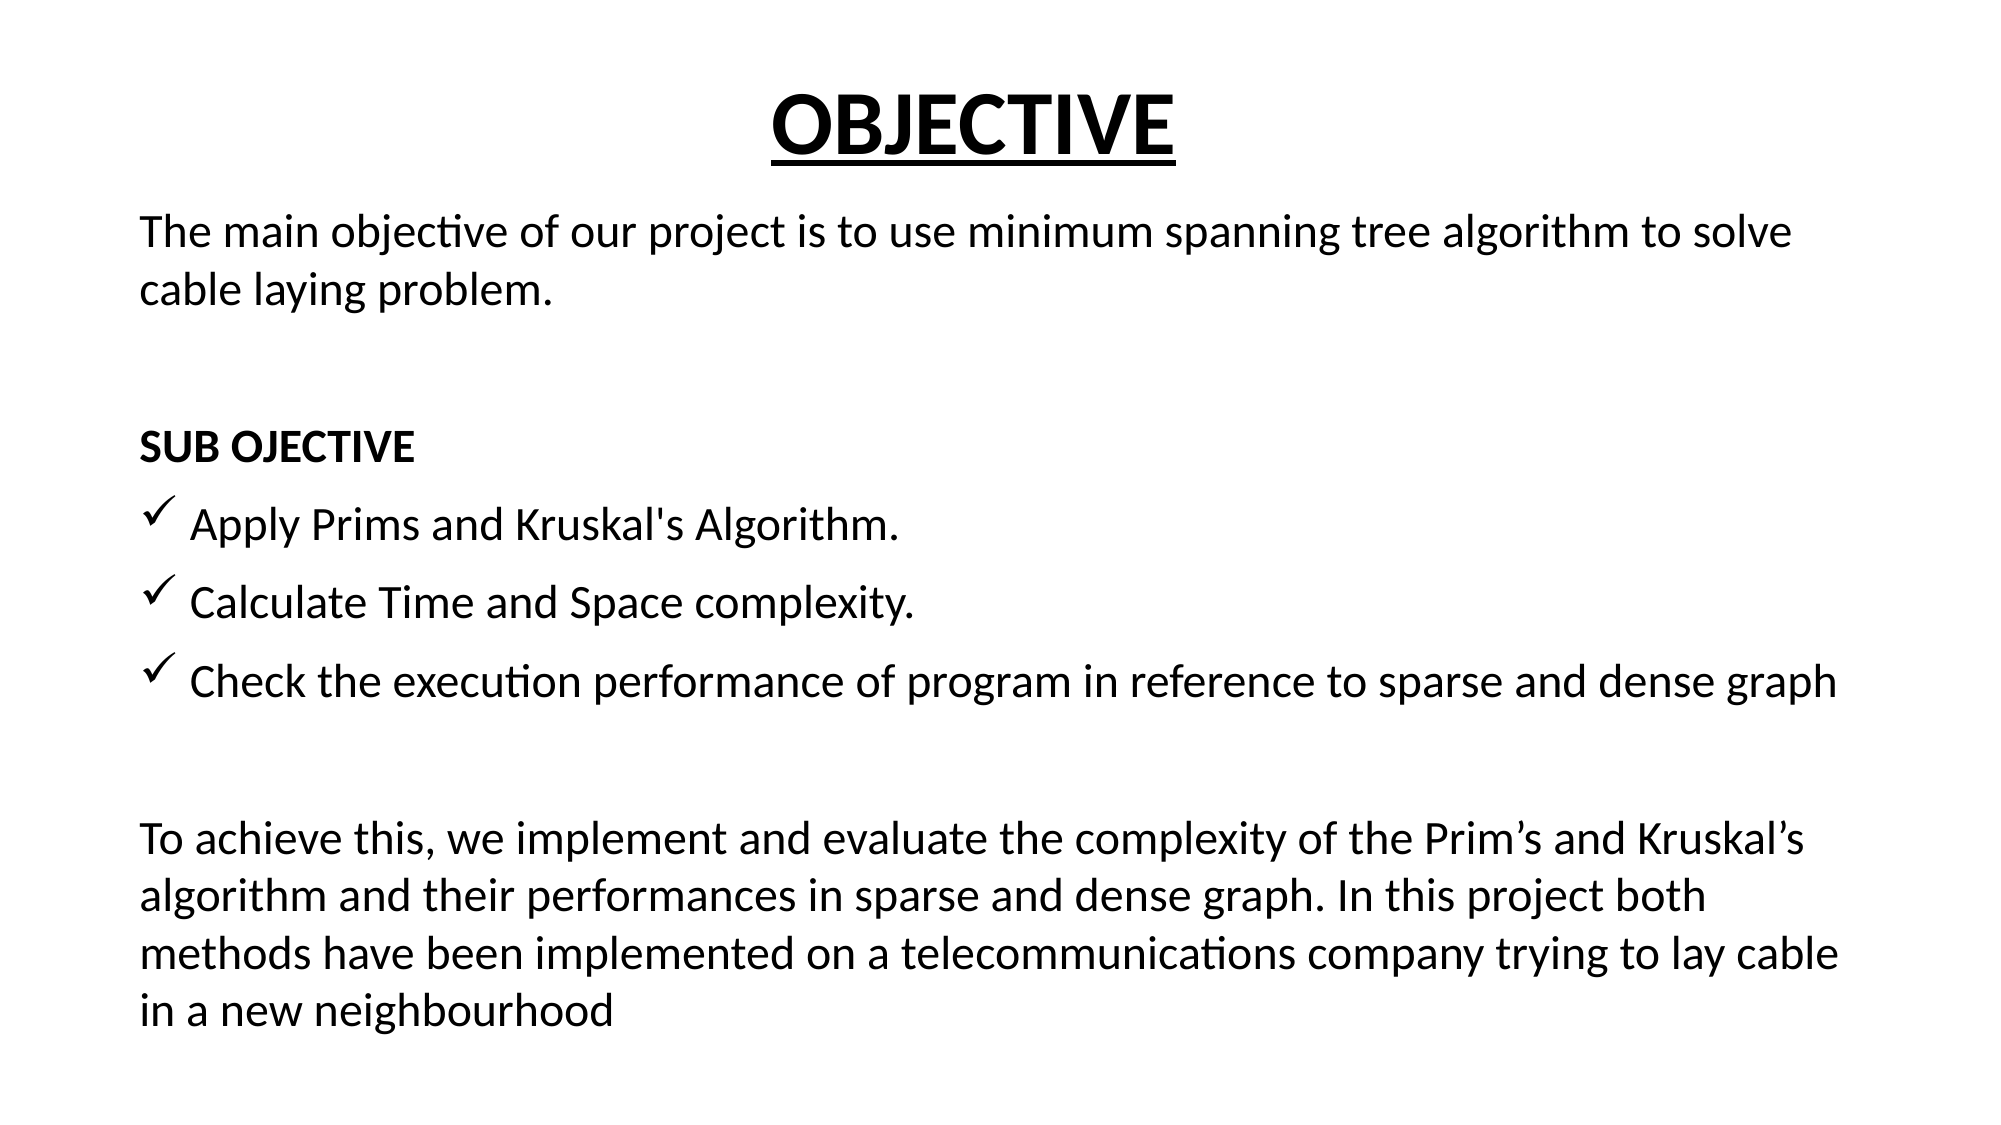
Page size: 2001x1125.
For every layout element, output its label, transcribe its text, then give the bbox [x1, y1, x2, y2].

title OBJECTIVE [111, 32, 1837, 218]
list The main objective of our project is to use minimum spanning tree algorithm to solve cable laying problem. SUB OJECTIVE Apply Prims and Kruskal's Algorithm. Calculate Time and Space complexity. Check the execution performance of program in reference to sparse and dense graph To achieve this, we implement and evaluate the complexity of the Prim’s and Kruskal’s algorithm and their performances in sparse and dense graph. In this project both methods have been implemented on a telecommunications company trying to lay cable in a new neighbourhood [124, 192, 1876, 1071]
